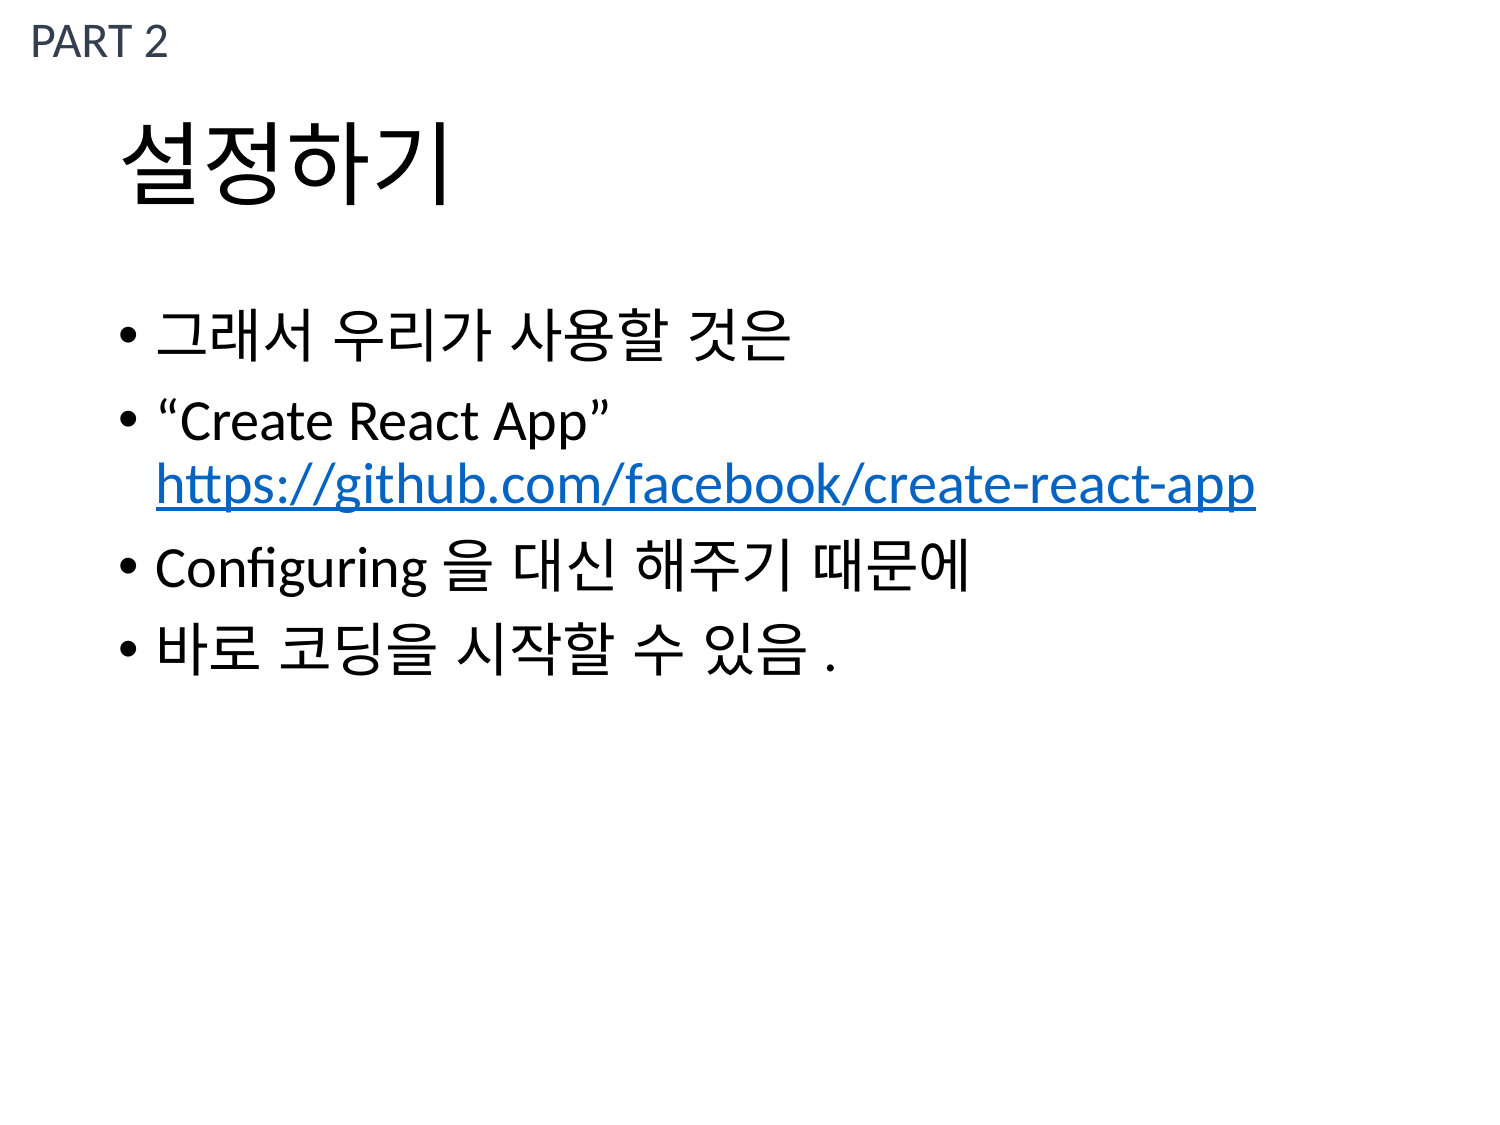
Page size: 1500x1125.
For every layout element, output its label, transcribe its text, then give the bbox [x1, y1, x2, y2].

text_box PART 2 [15, 0, 184, 75]
title 설정하기 [103, 59, 1397, 278]
list 그래서 우리가 사용할 것은 “Create React App” https://github.com/facebook/create-react-app Configuring을 대신 해주기 때문에 바로 코딩을 시작할 수 있음. [103, 299, 1397, 1014]
